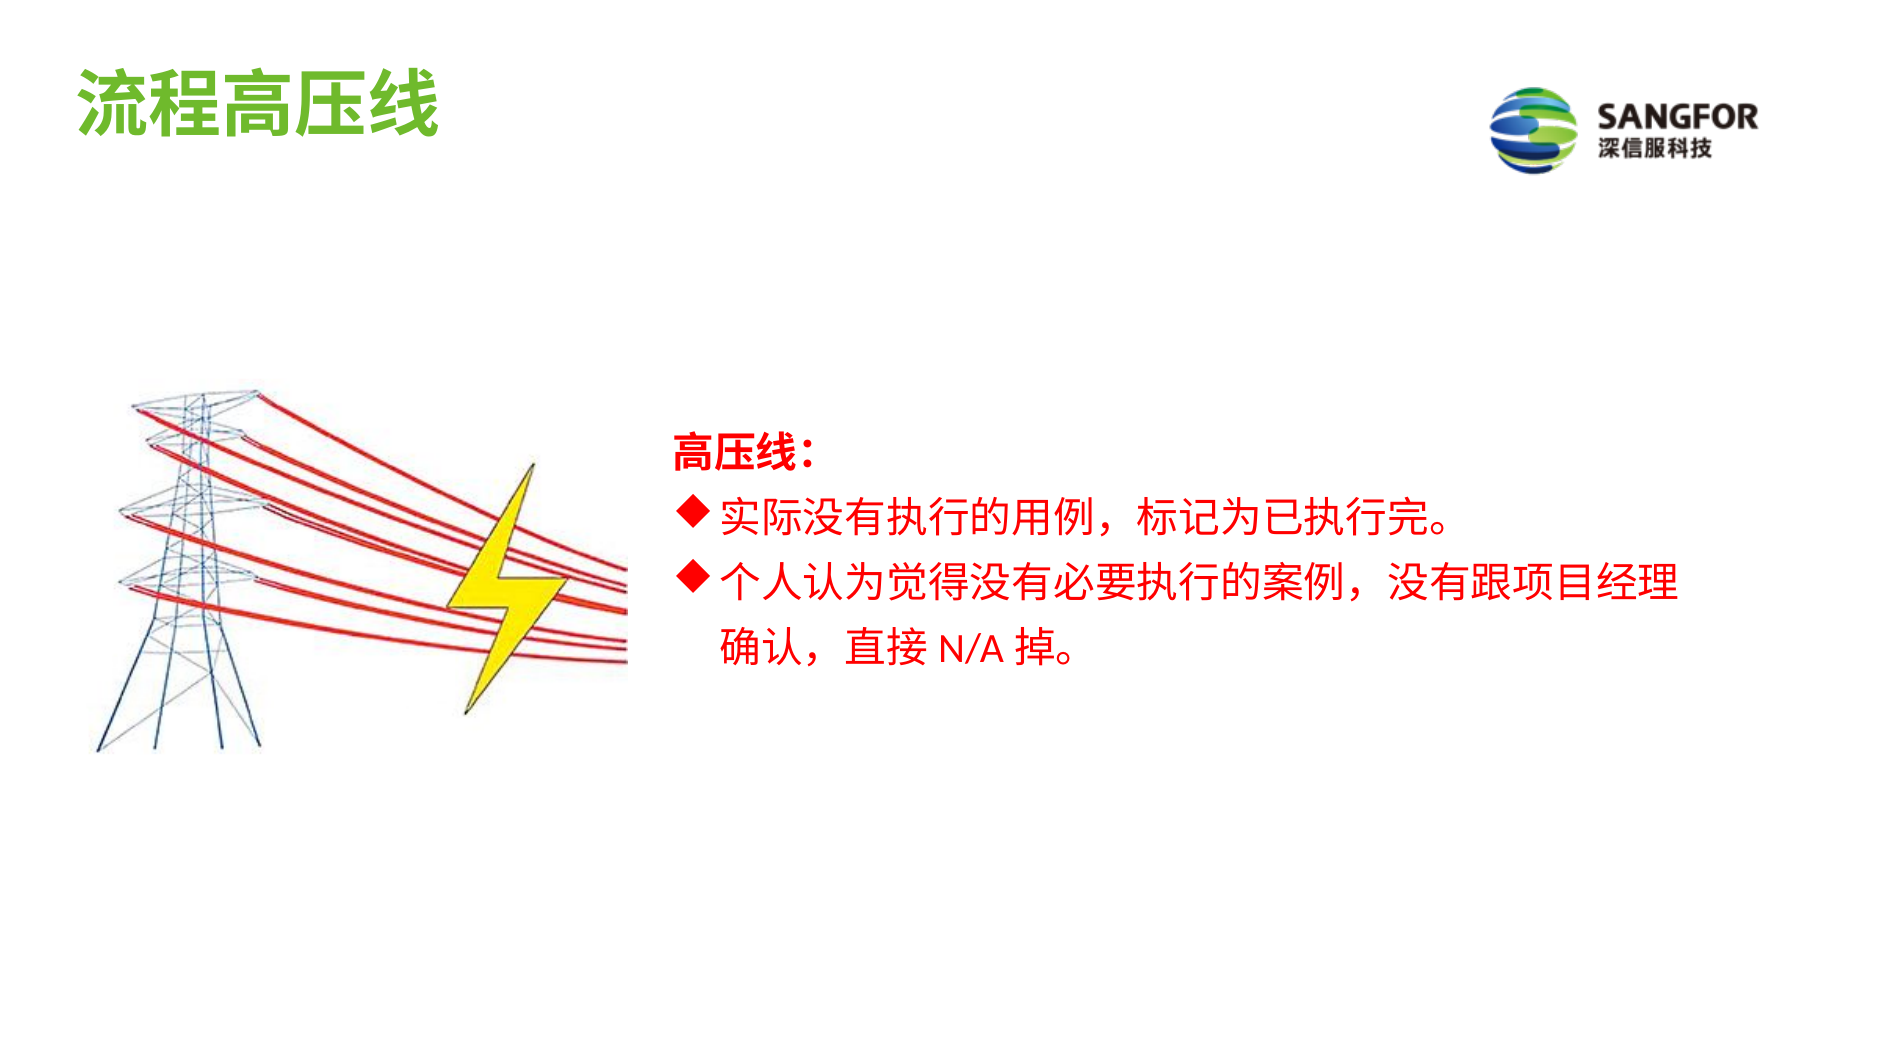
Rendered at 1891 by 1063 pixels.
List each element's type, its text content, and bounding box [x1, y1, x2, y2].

text_box 高压线： 实际没有执行的用例，标记为已执行完。 个人认为觉得没有必要执行的案例，没有跟项目经理确认，直接N/A掉。 [657, 403, 1720, 679]
picture [1484, 83, 1765, 181]
text_box 流程高压线 [60, 50, 456, 153]
picture [86, 362, 628, 762]
